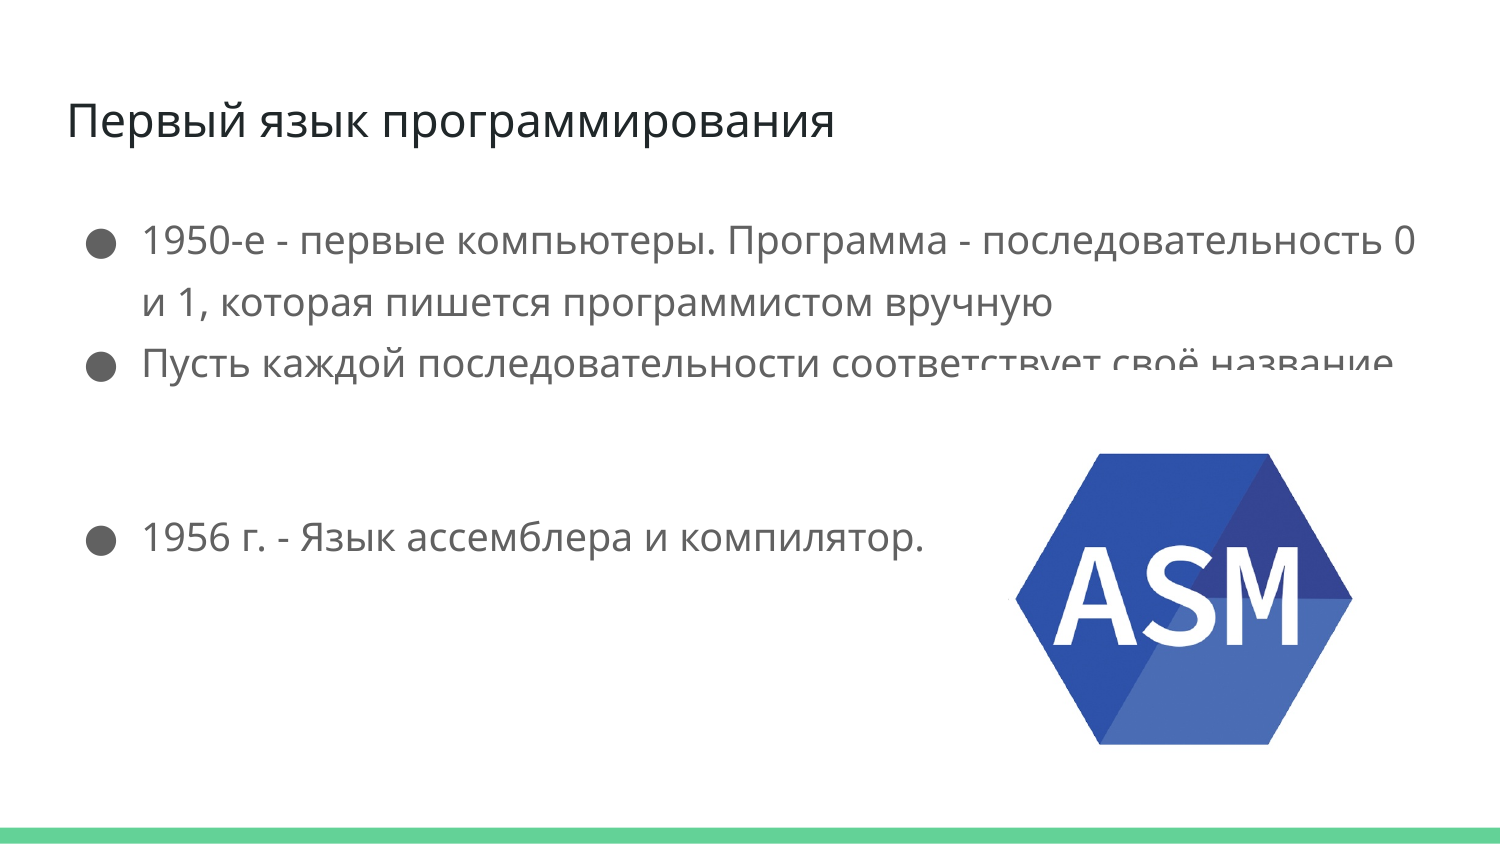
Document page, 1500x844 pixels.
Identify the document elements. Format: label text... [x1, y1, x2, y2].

title Первый язык программирования [51, 72, 1449, 167]
picture [964, 370, 1410, 814]
list 1950-е - первые компьютеры. Программа - последовательность 0 и 1, которая пишется программистом вручную Пусть каждой последовательности соответствует своё название. 1956 г. - Язык ассемблера и компилятор. [51, 189, 1449, 750]
